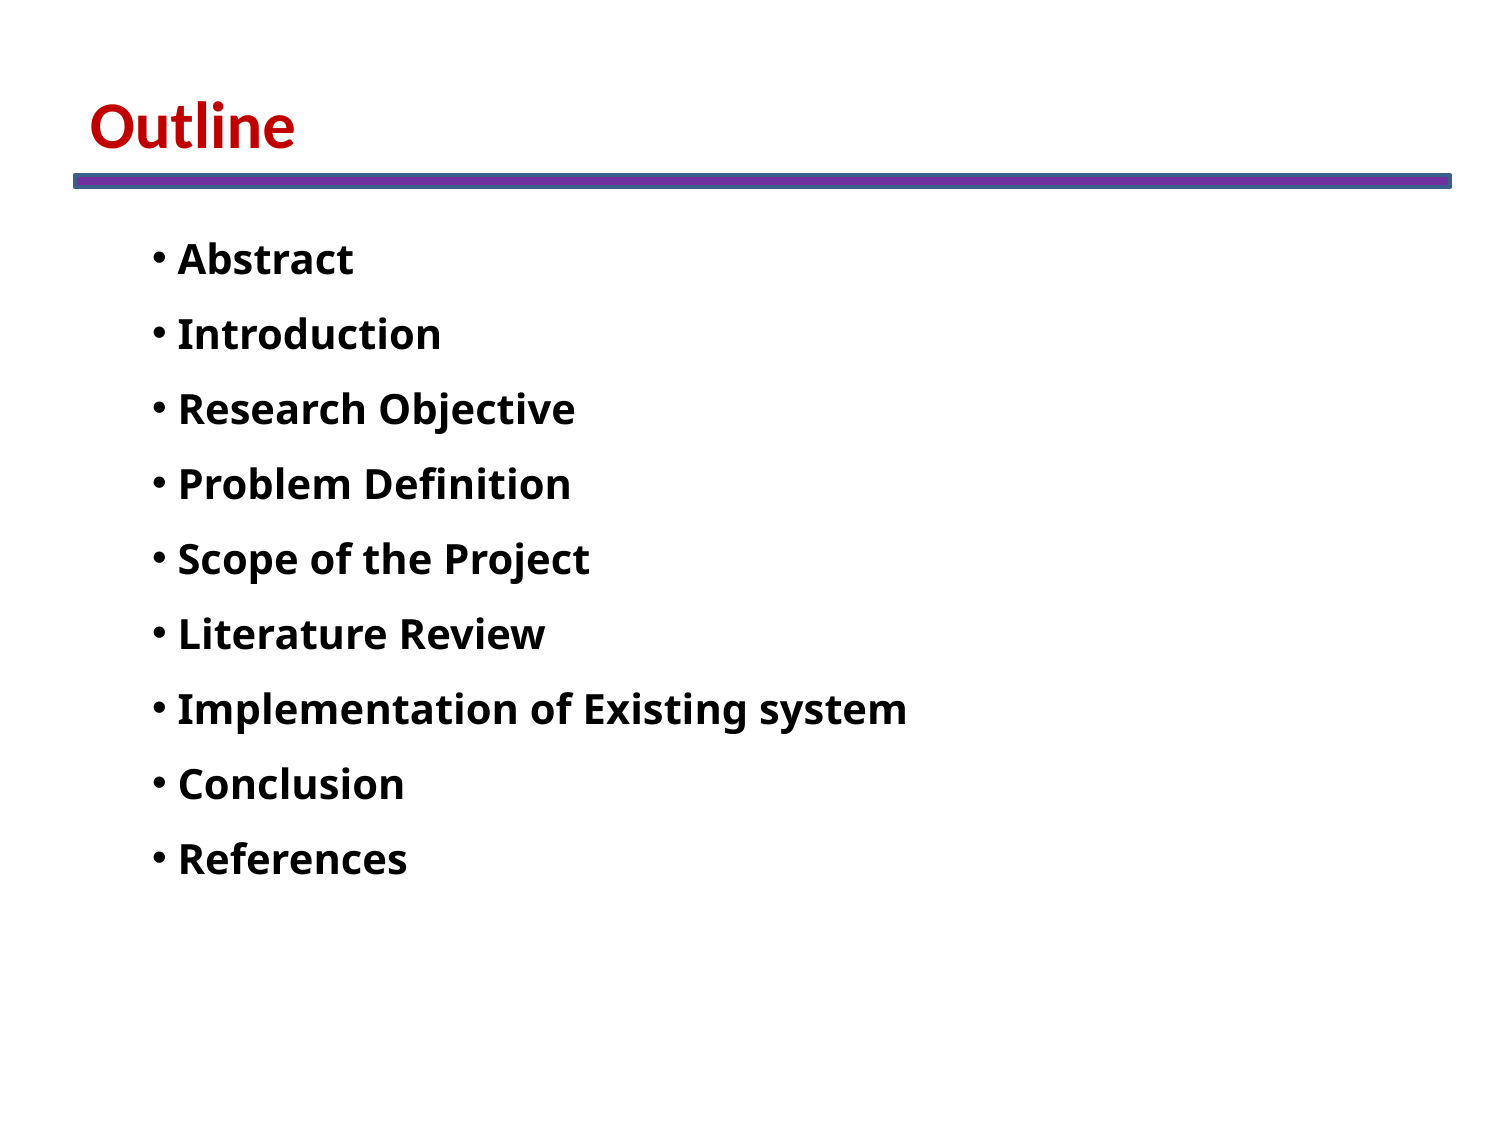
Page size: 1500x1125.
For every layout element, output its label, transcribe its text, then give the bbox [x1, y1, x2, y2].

text_box Abstract Introduction Research Objective Problem Definition Scope of the Project Literature Review Implementation of Existing system Conclusion References [137, 200, 1200, 932]
text_box Outline [75, 74, 1450, 170]
text_box [75, 174, 1450, 188]
